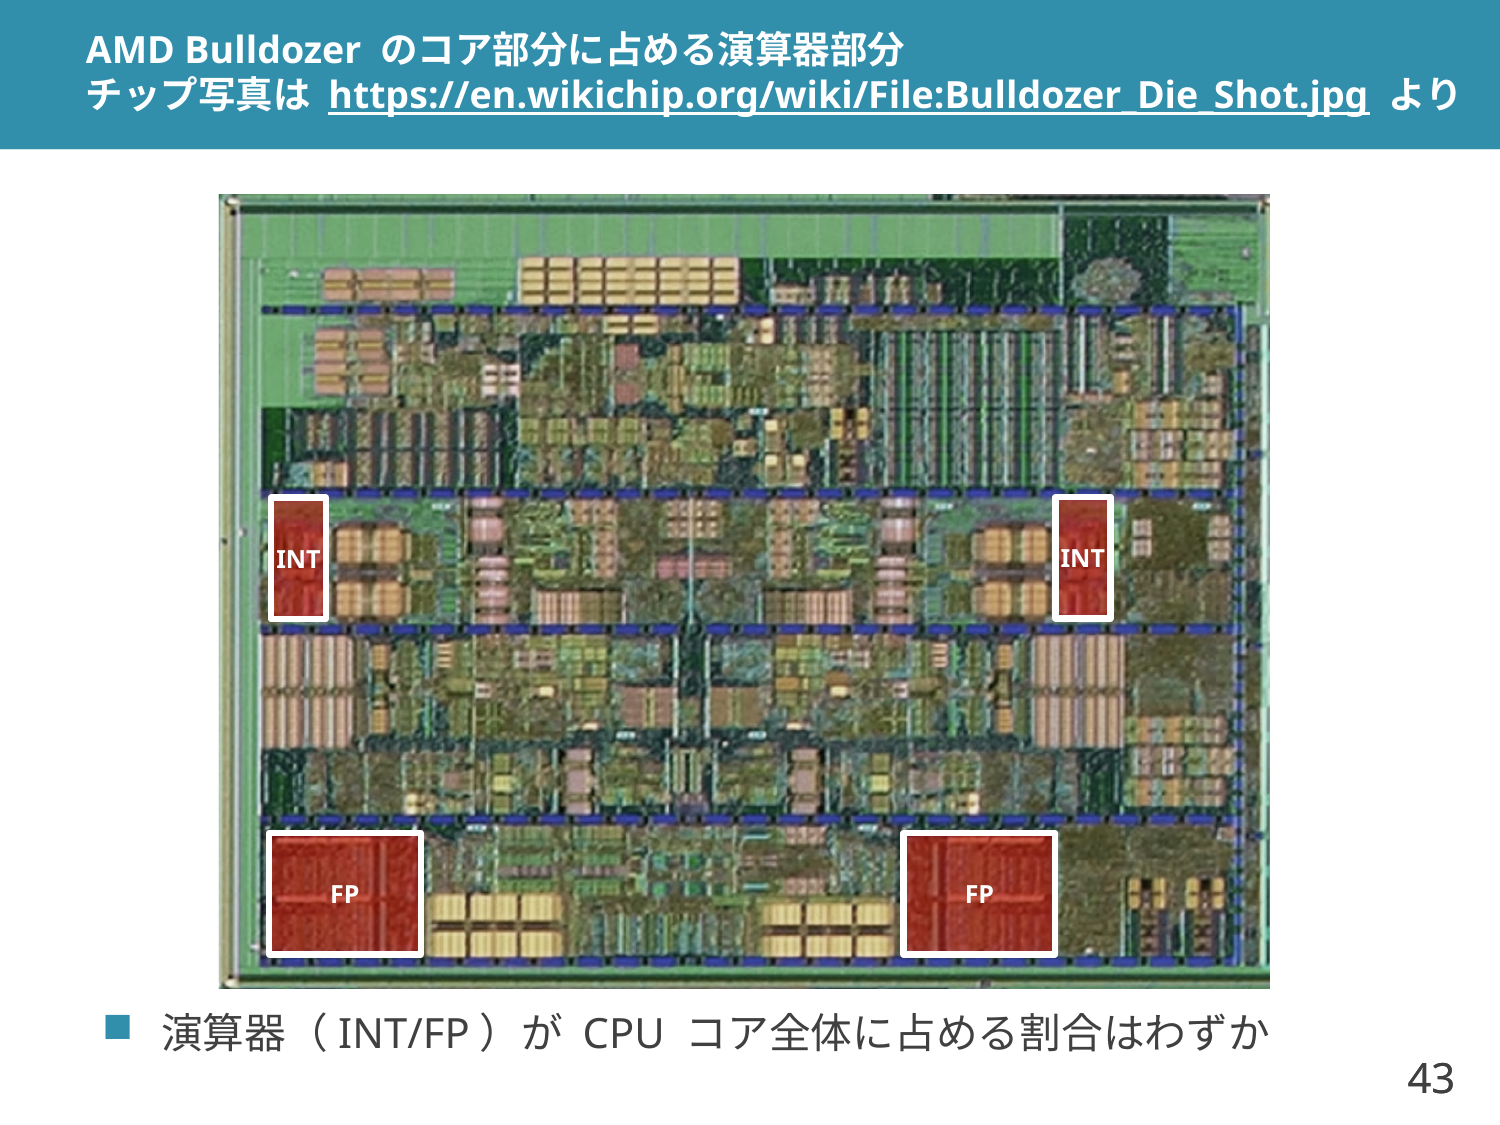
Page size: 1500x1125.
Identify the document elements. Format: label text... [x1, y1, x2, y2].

title AMD Bulldozer のコア部分に占める演算器部分 チップ写真は https://en.wikichip.org/wiki/File:Bulldozer_Die_Shot.jpg より [70, 0, 1500, 150]
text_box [218, 193, 1270, 989]
list 演算器（INT/FP）が CPU コア全体に占める割合はわずか [86, 1005, 1446, 1055]
